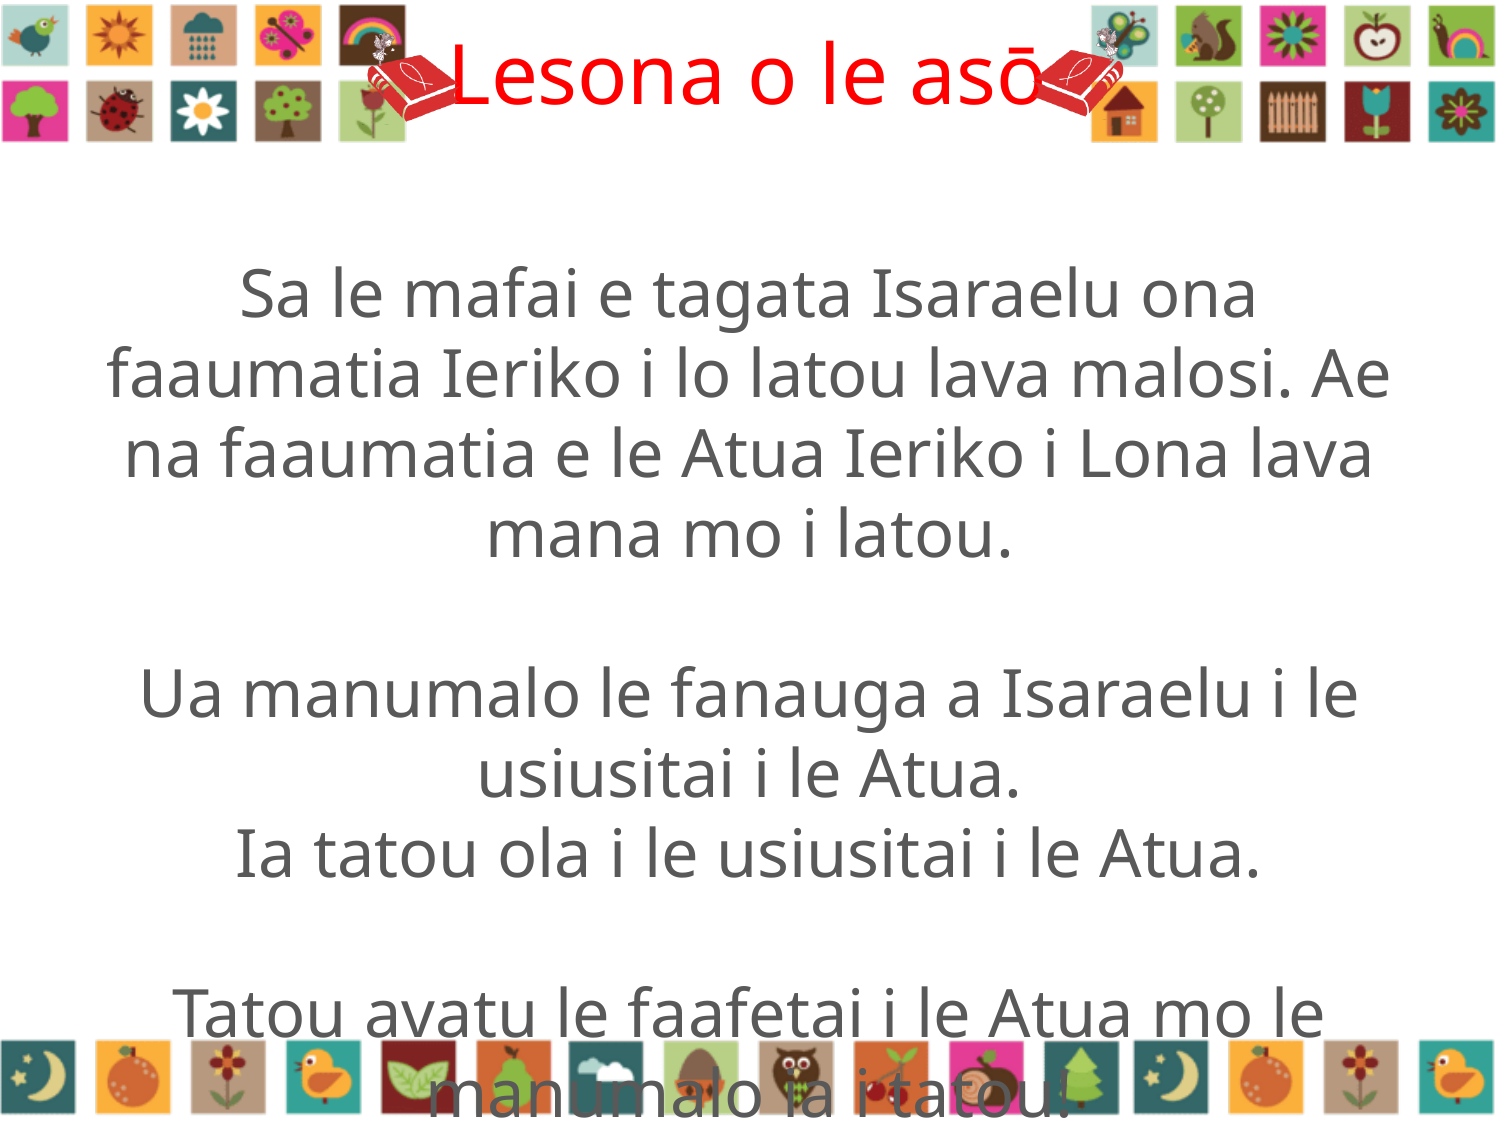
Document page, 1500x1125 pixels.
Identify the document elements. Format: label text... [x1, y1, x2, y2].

text_box Lesona o le asō [425, 13, 1077, 129]
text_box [0, 1028, 1500, 1118]
picture [1001, 3, 1500, 150]
text_box Sa le mafai e tagata Isaraelu ona faaumatia Ieriko i lo latou lava malosi. Ae na faaumatia e le Atua Ieriko i Lona lava mana mo i latou. Ua manumalo le fanauga a Isaraelu i le usiusitai i le Atua. Ia tatou ola i le usiusitai i le Atua. Tatou avatu le faafetai i le Atua mo le manumalo ia i tatou! [76, 243, 1424, 1027]
picture [0, 3, 492, 150]
